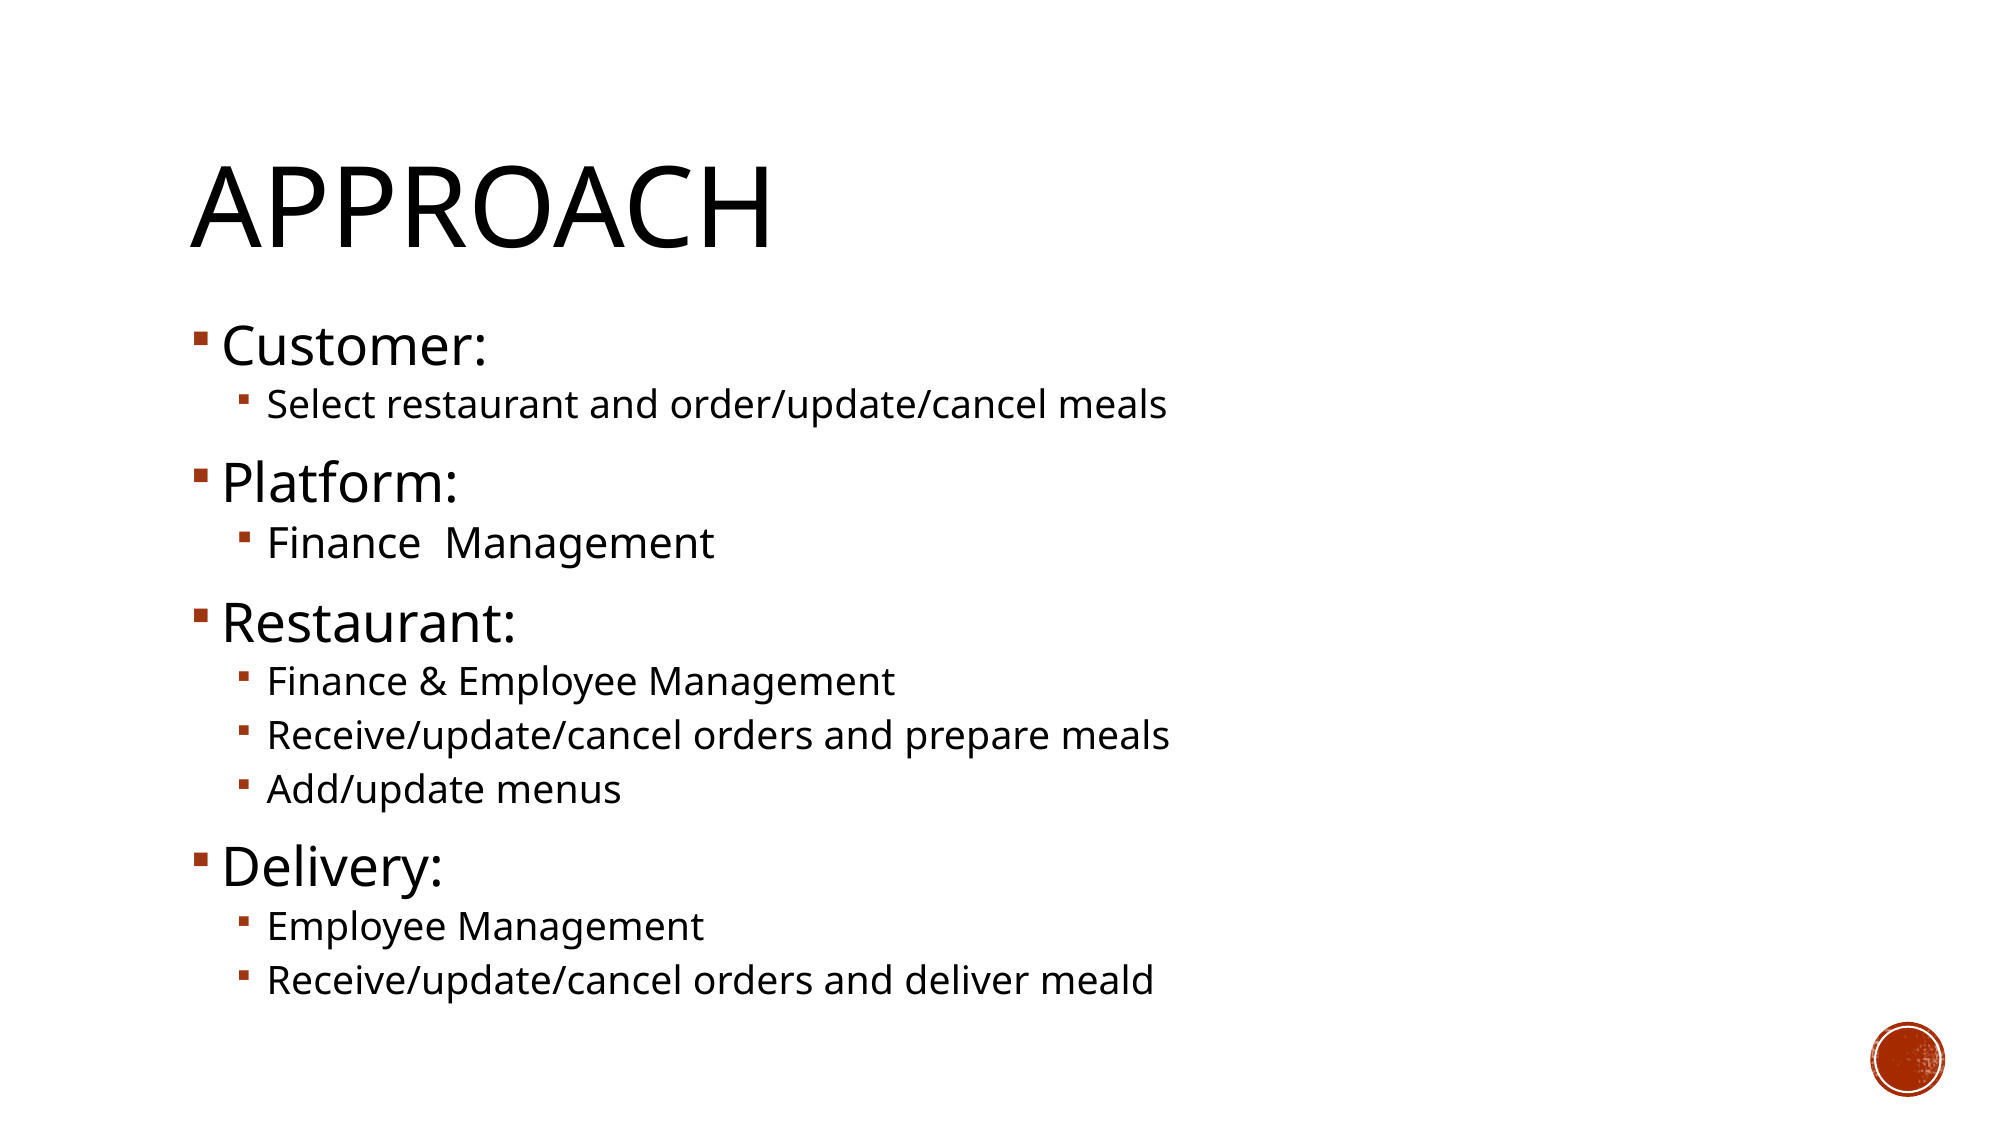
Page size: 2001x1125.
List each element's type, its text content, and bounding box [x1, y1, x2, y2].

list Customer: Select restaurant and order/update/cancel meals Platform: Finance Management Restaurant: Finance & Employee Management Receive/update/cancel orders and prepare meals Add/update menus Delivery: Employee Management Receive/update/cancel orders and deliver meald [175, 310, 1826, 1013]
title Approach [175, 79, 1826, 310]
